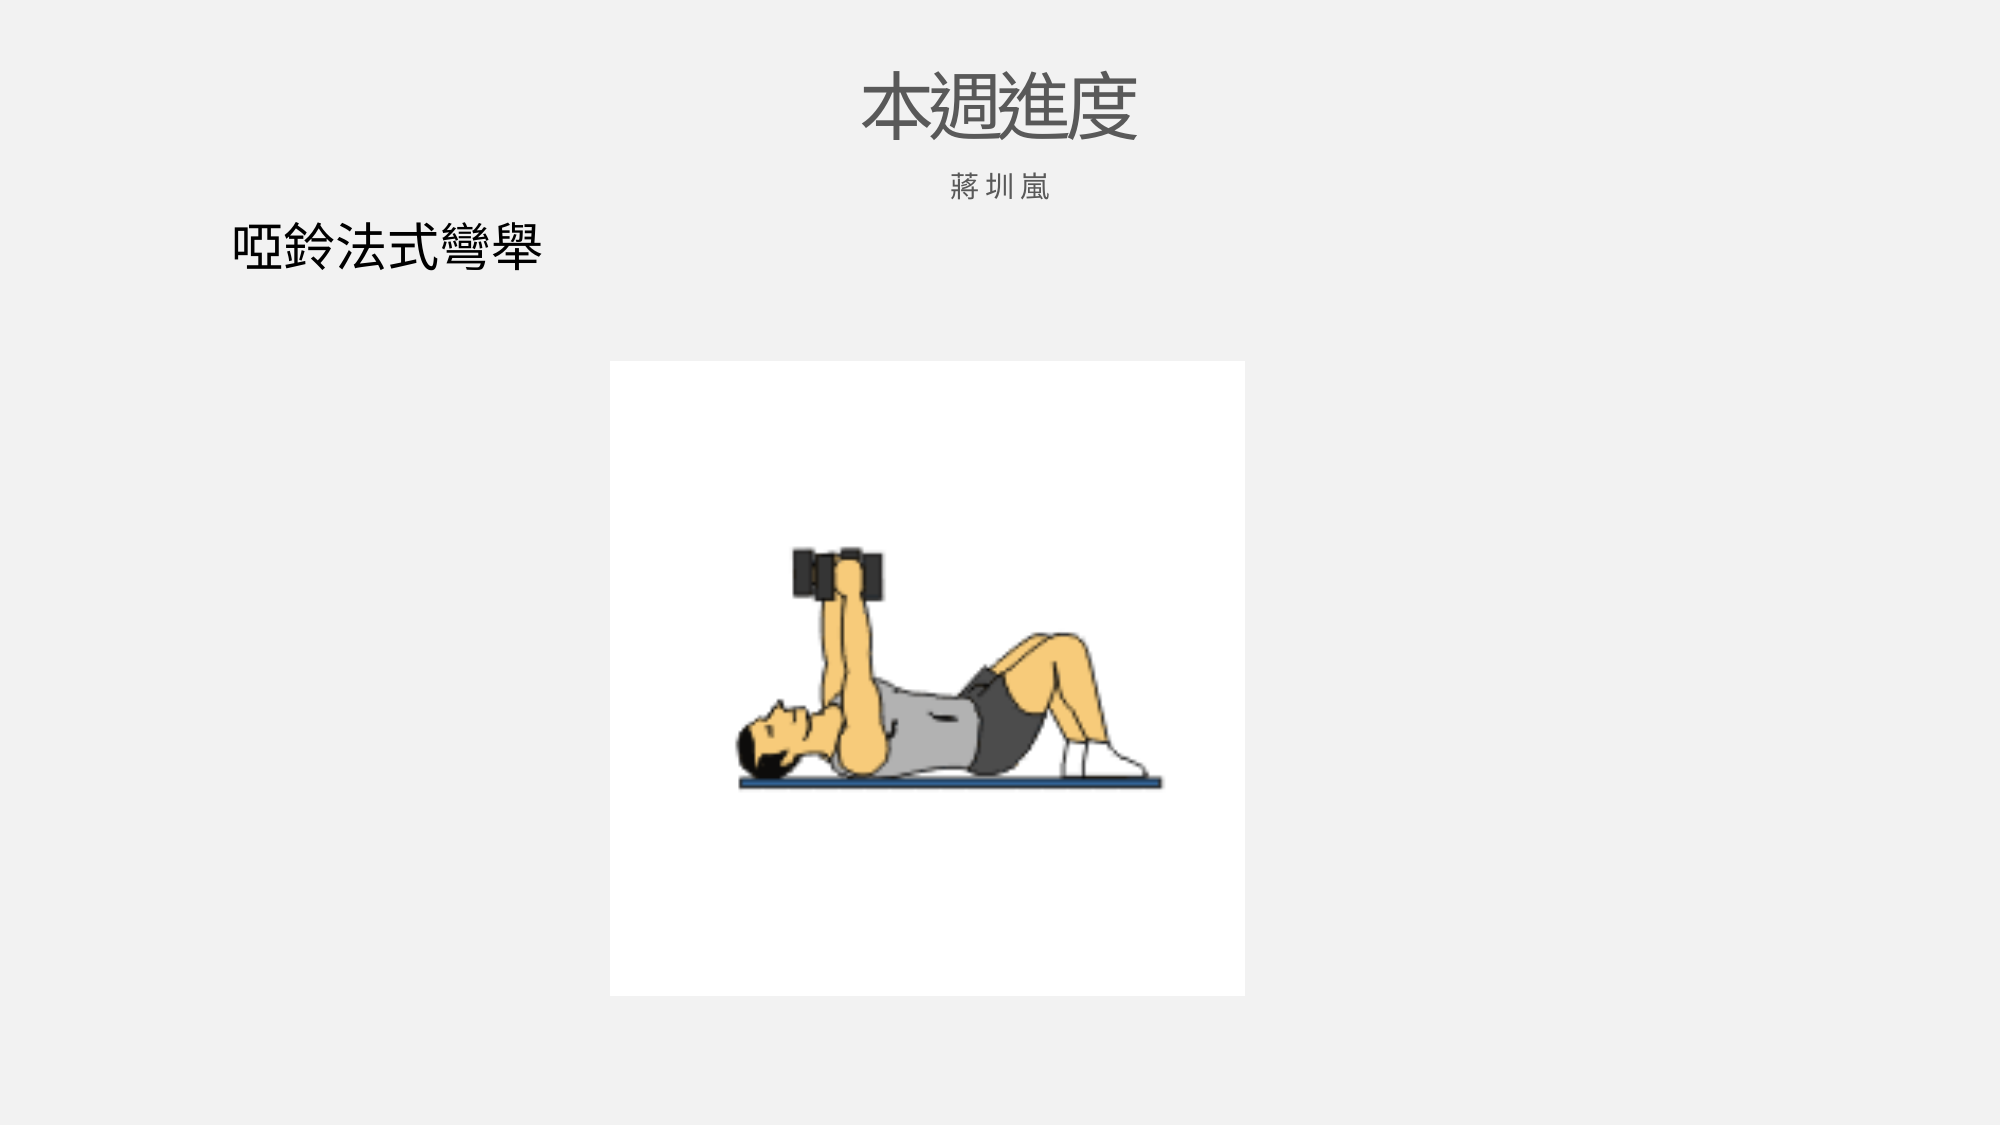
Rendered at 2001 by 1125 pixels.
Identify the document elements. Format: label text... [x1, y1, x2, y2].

text_box 啞鈴法式彎舉 [216, 220, 996, 280]
picture [610, 361, 1245, 996]
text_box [573, 52, 1427, 214]
